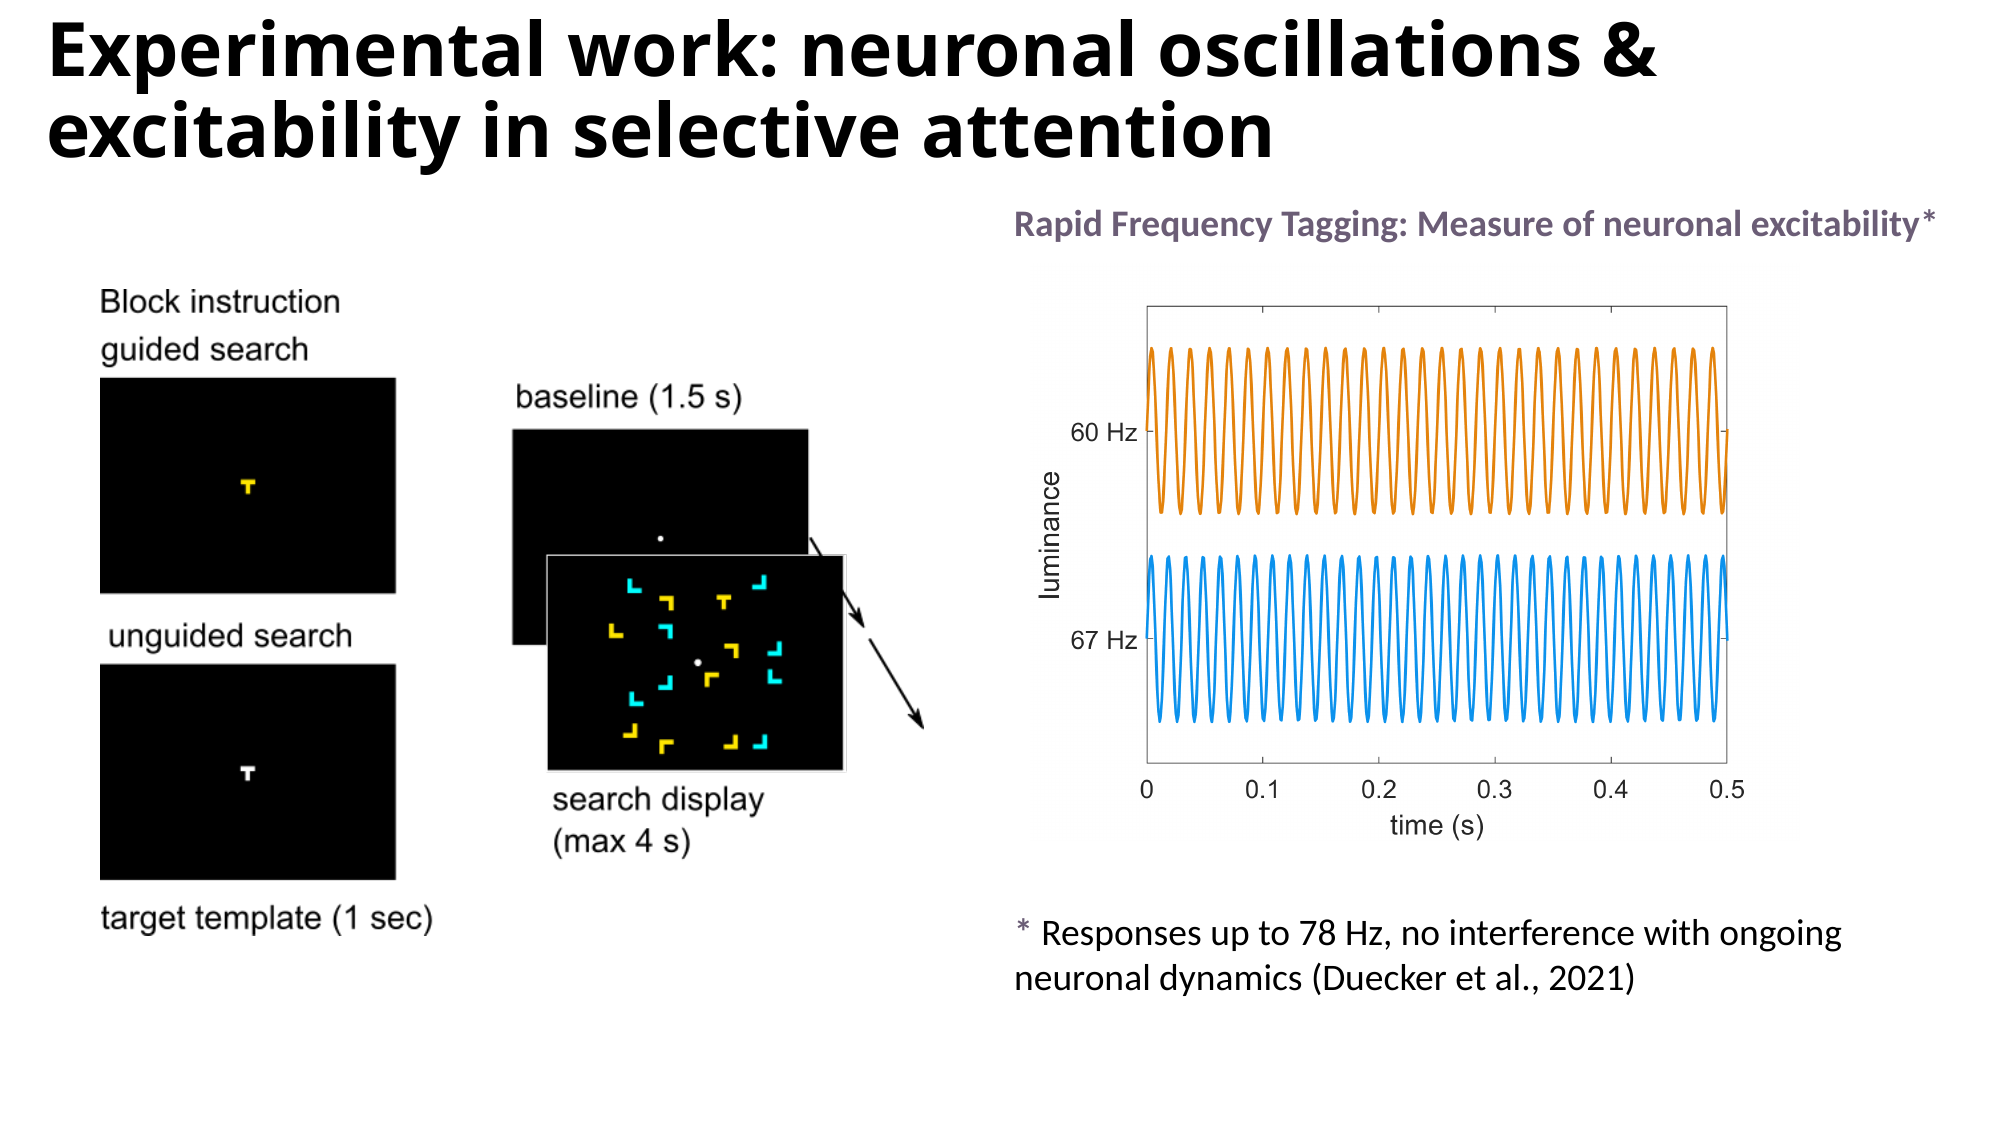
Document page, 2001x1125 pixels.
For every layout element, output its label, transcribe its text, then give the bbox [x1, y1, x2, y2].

text_box * Responses up to 78 Hz, no interference with ongoing neuronal dynamics (Duecker et al., 2021) [999, 900, 1975, 1006]
picture [100, 289, 924, 936]
picture [1030, 263, 1800, 841]
title Experimental work: neuronal oscillations & excitability in selective attention [31, 35, 1863, 150]
text_box Rapid Frequency Tagging: Measure of neuronal excitability* [999, 191, 1975, 252]
